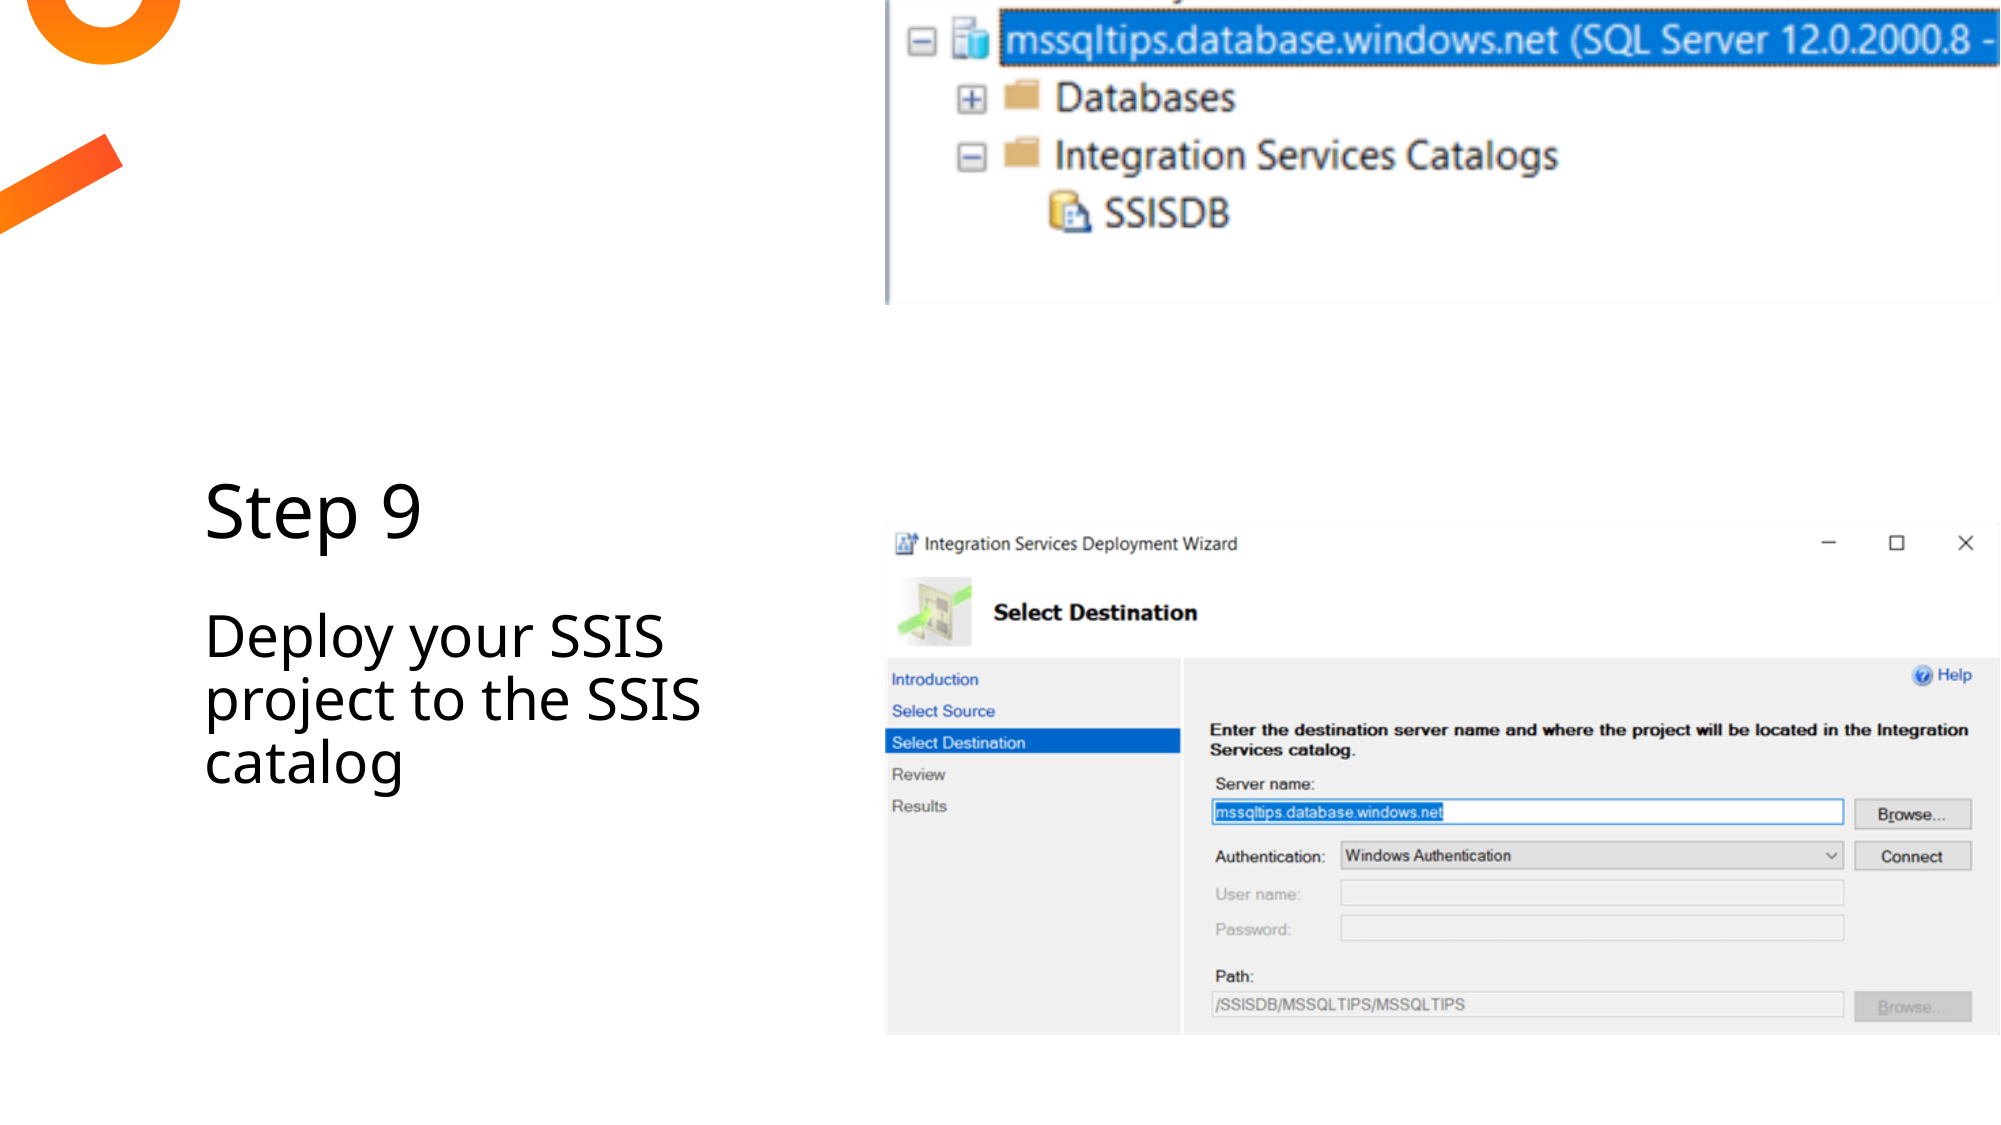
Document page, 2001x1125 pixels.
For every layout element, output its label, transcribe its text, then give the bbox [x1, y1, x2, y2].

title Step 9 [189, 304, 1025, 563]
picture [885, 0, 2000, 305]
list Deploy your SSIS project to the SSIS catalog [189, 600, 848, 825]
picture [885, 523, 2000, 1035]
